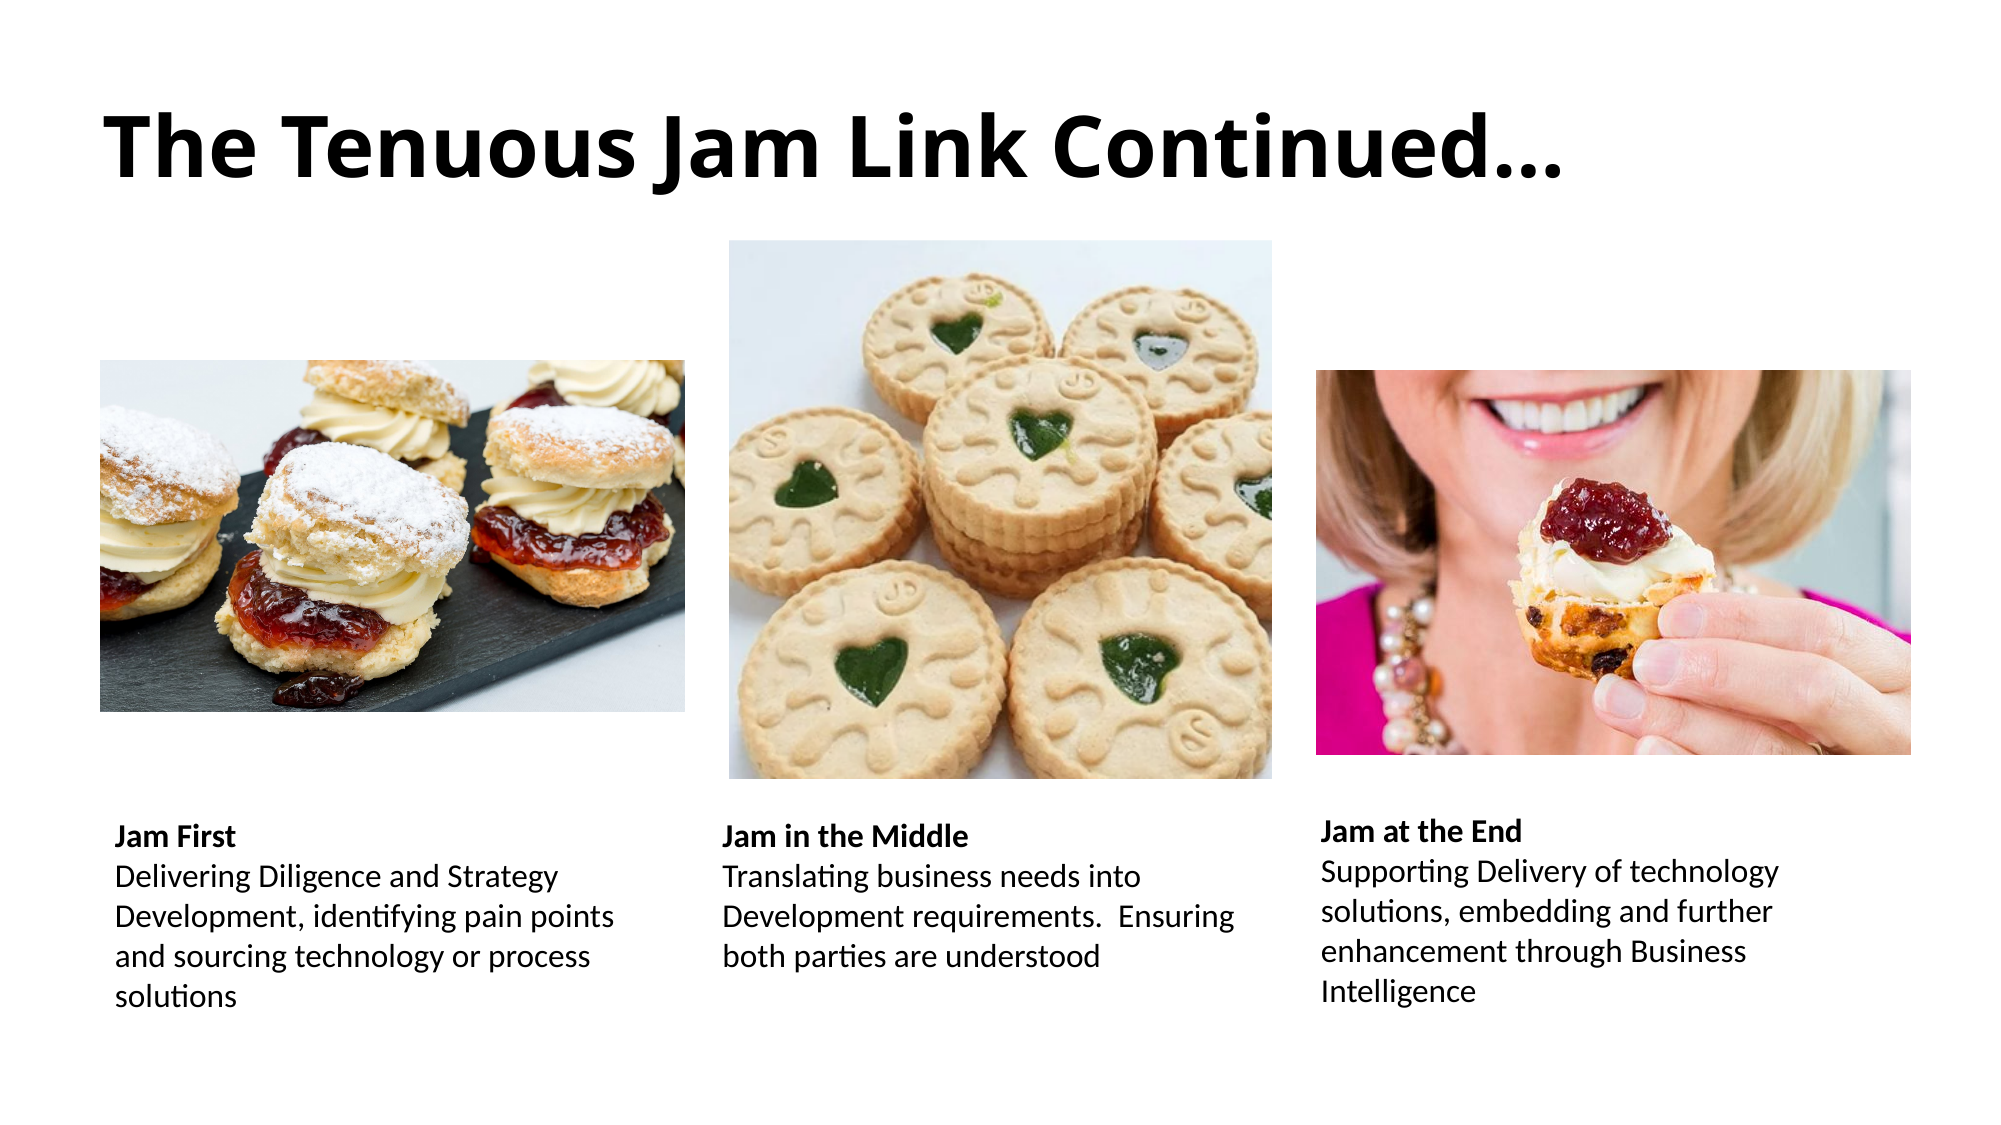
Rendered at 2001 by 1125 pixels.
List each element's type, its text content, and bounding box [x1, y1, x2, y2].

text_box The Tenuous Jam Link Continued… [87, 83, 1588, 216]
text_box Jam First Delivering Diligence and Strategy Development, identifying pain points and sourcing technology or process solutions [100, 806, 685, 1021]
picture [100, 360, 685, 712]
picture [1316, 370, 1911, 755]
text_box Jam in the Middle Translating business needs into Development requirements. Ensuring both parties are understood [707, 806, 1293, 982]
text_box Jam at the End Supporting Delivery of technology solutions, embedding and further enhancement through Business Intelligence [1306, 802, 1891, 1017]
picture [729, 239, 1272, 779]
